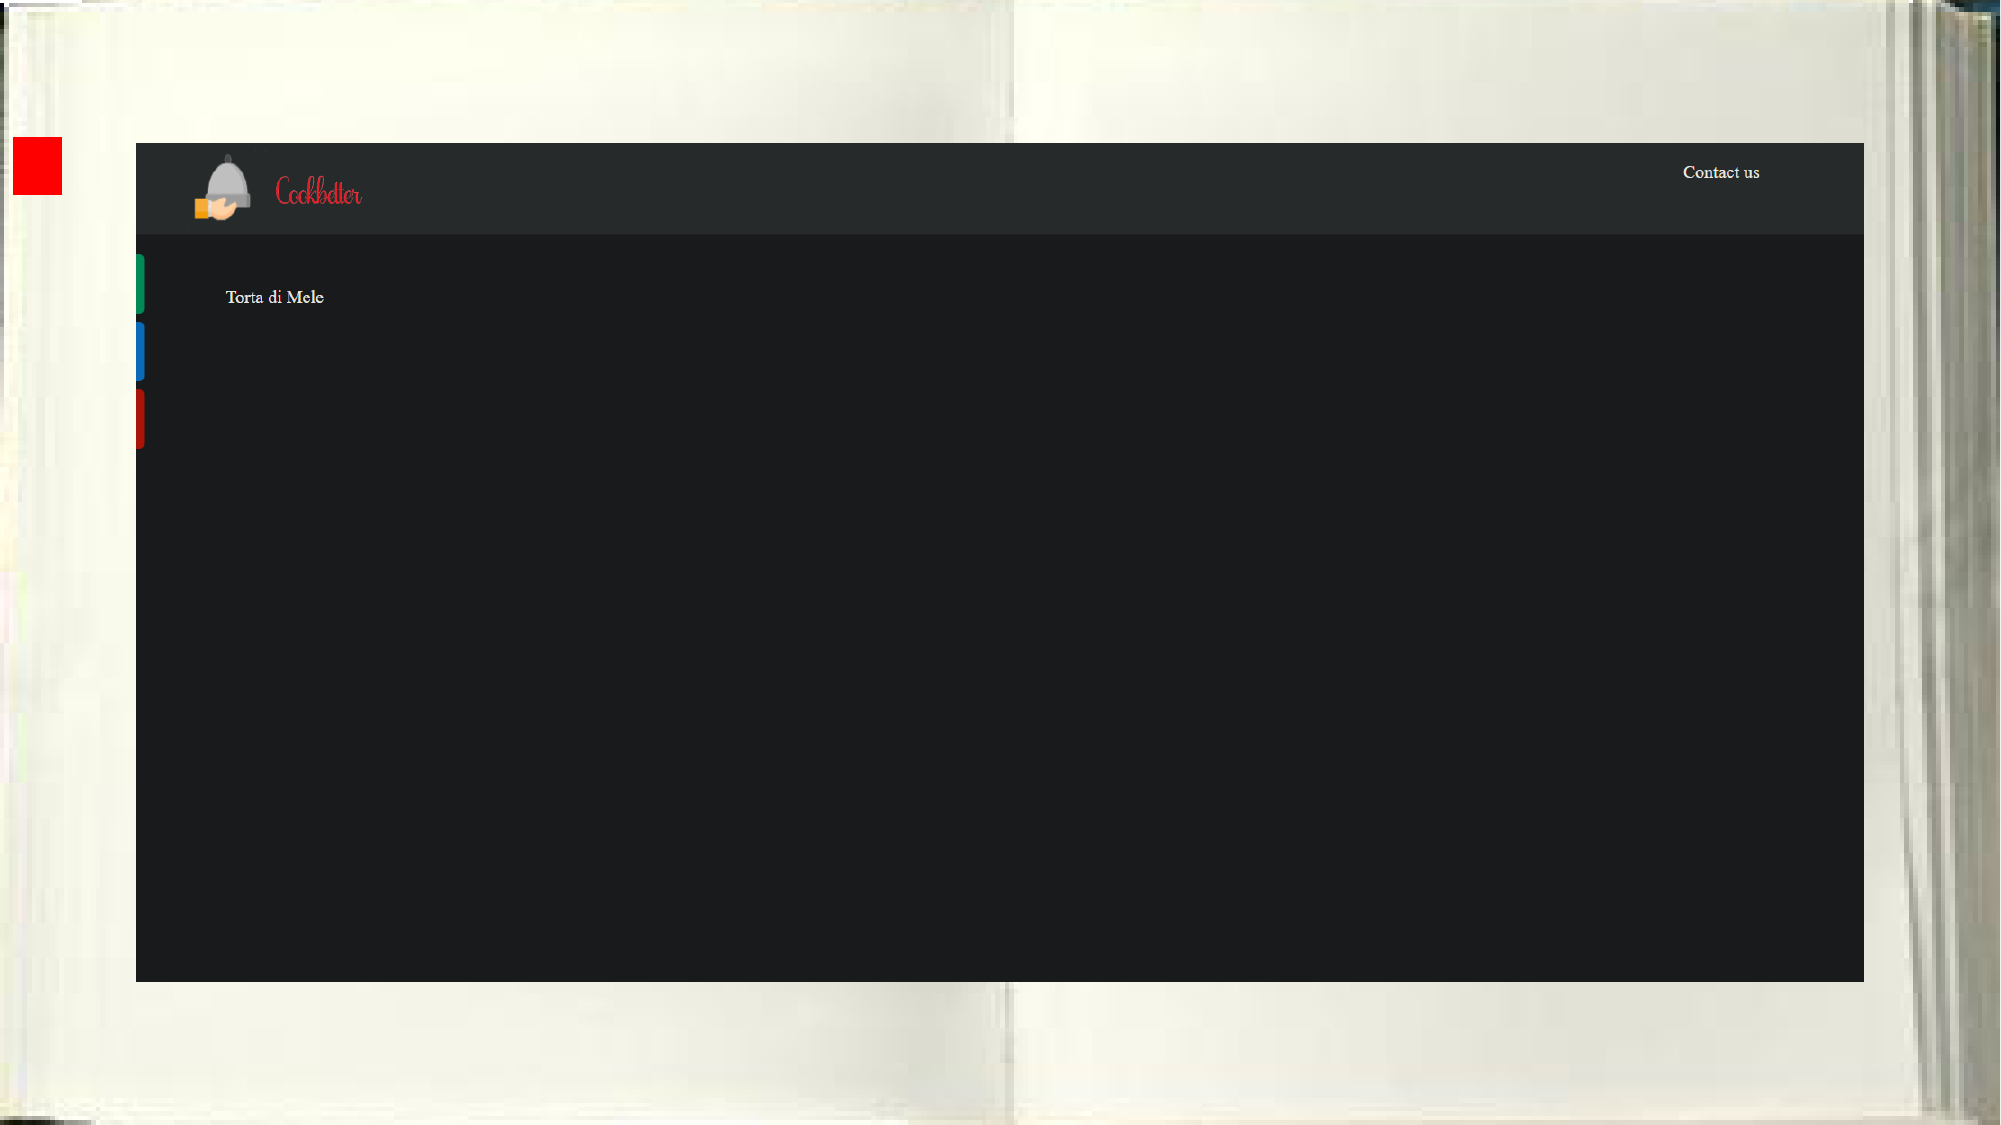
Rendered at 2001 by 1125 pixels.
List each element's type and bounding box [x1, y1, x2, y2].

picture [0, 0, 2001, 1125]
text_box [13, 137, 62, 195]
